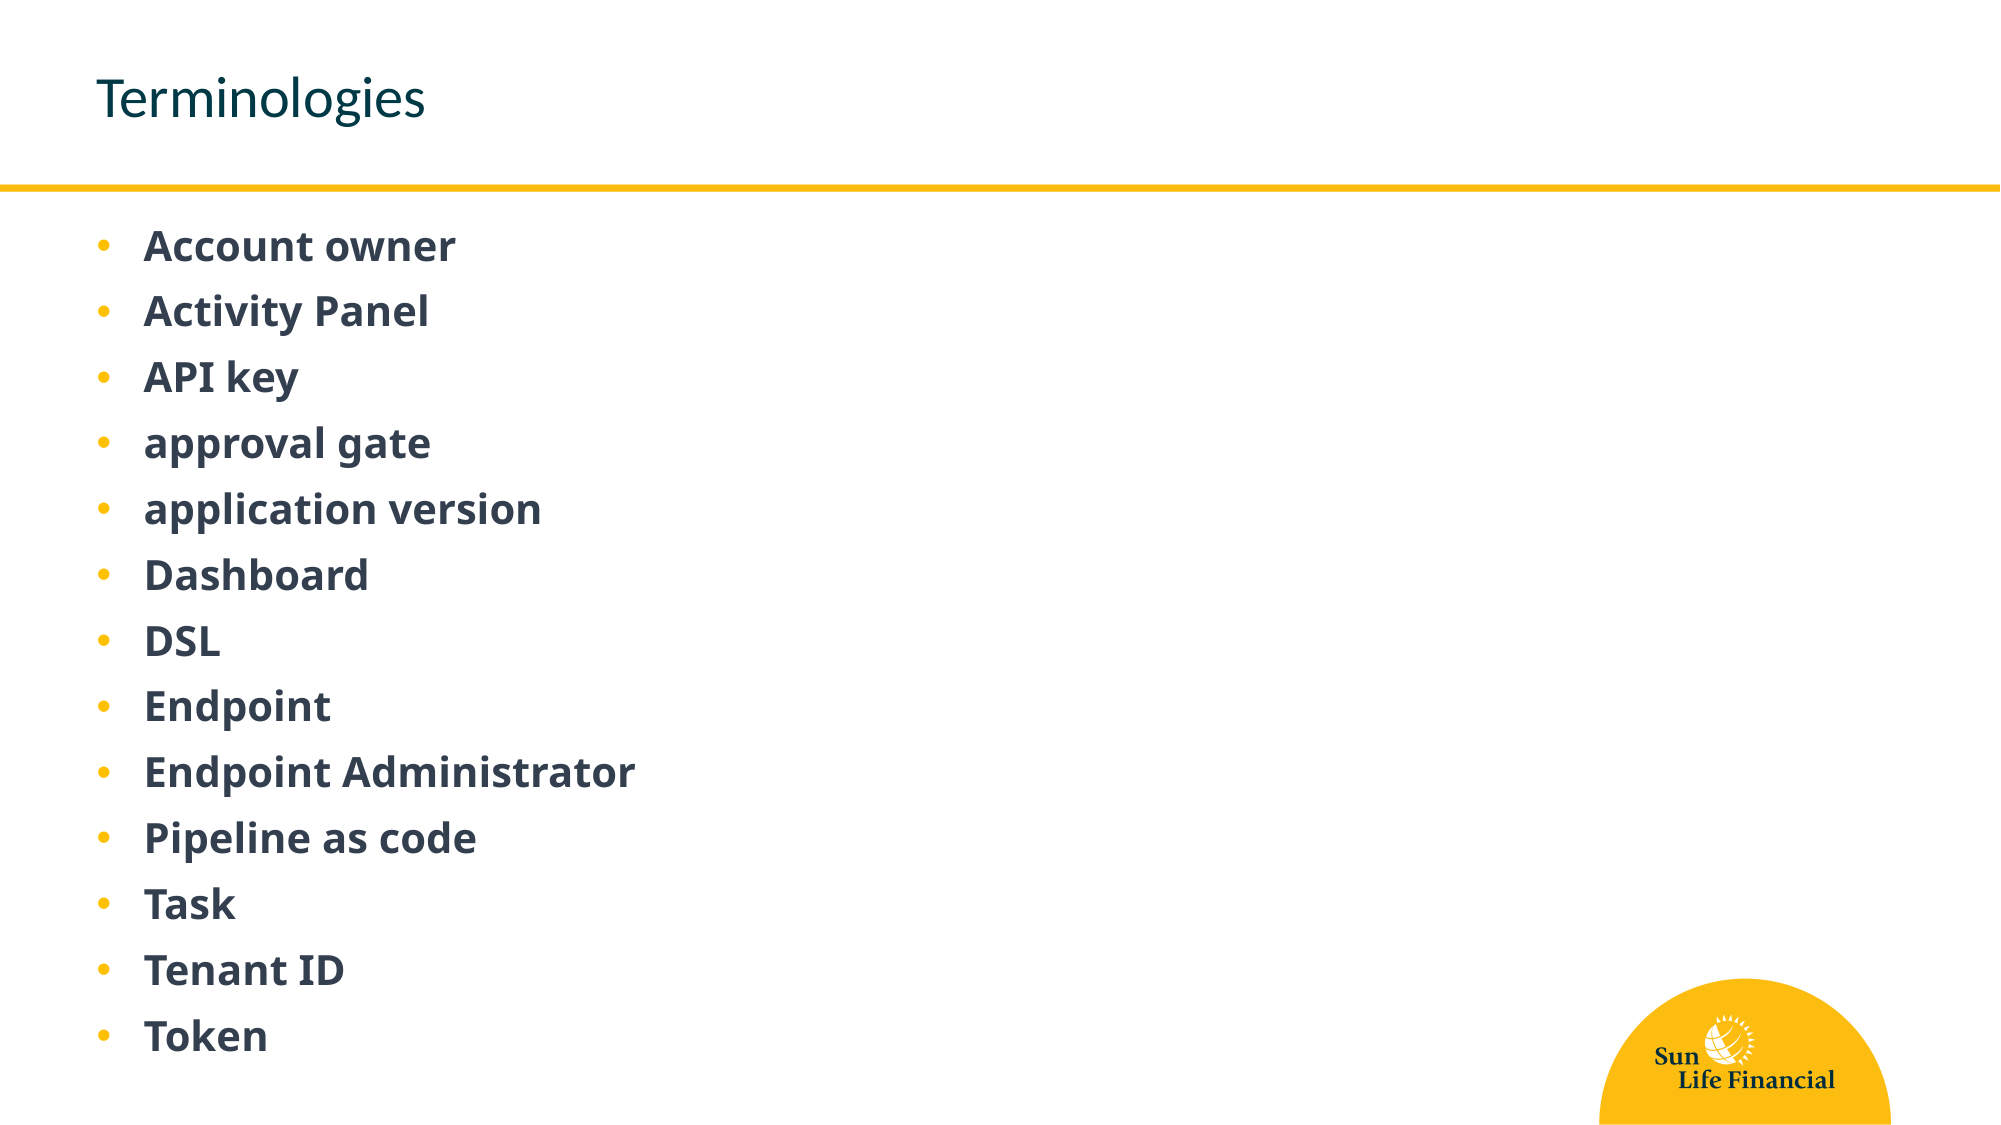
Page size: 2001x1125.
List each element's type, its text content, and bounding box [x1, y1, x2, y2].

list Account owner Activity Panel API key approval gate application version Dashboard DSL Endpoint Endpoint Administrator Pipeline as code Task Tenant ID Token [81, 217, 792, 1112]
picture [0, 0, 2000, 1125]
title Terminologies [81, 59, 1905, 170]
